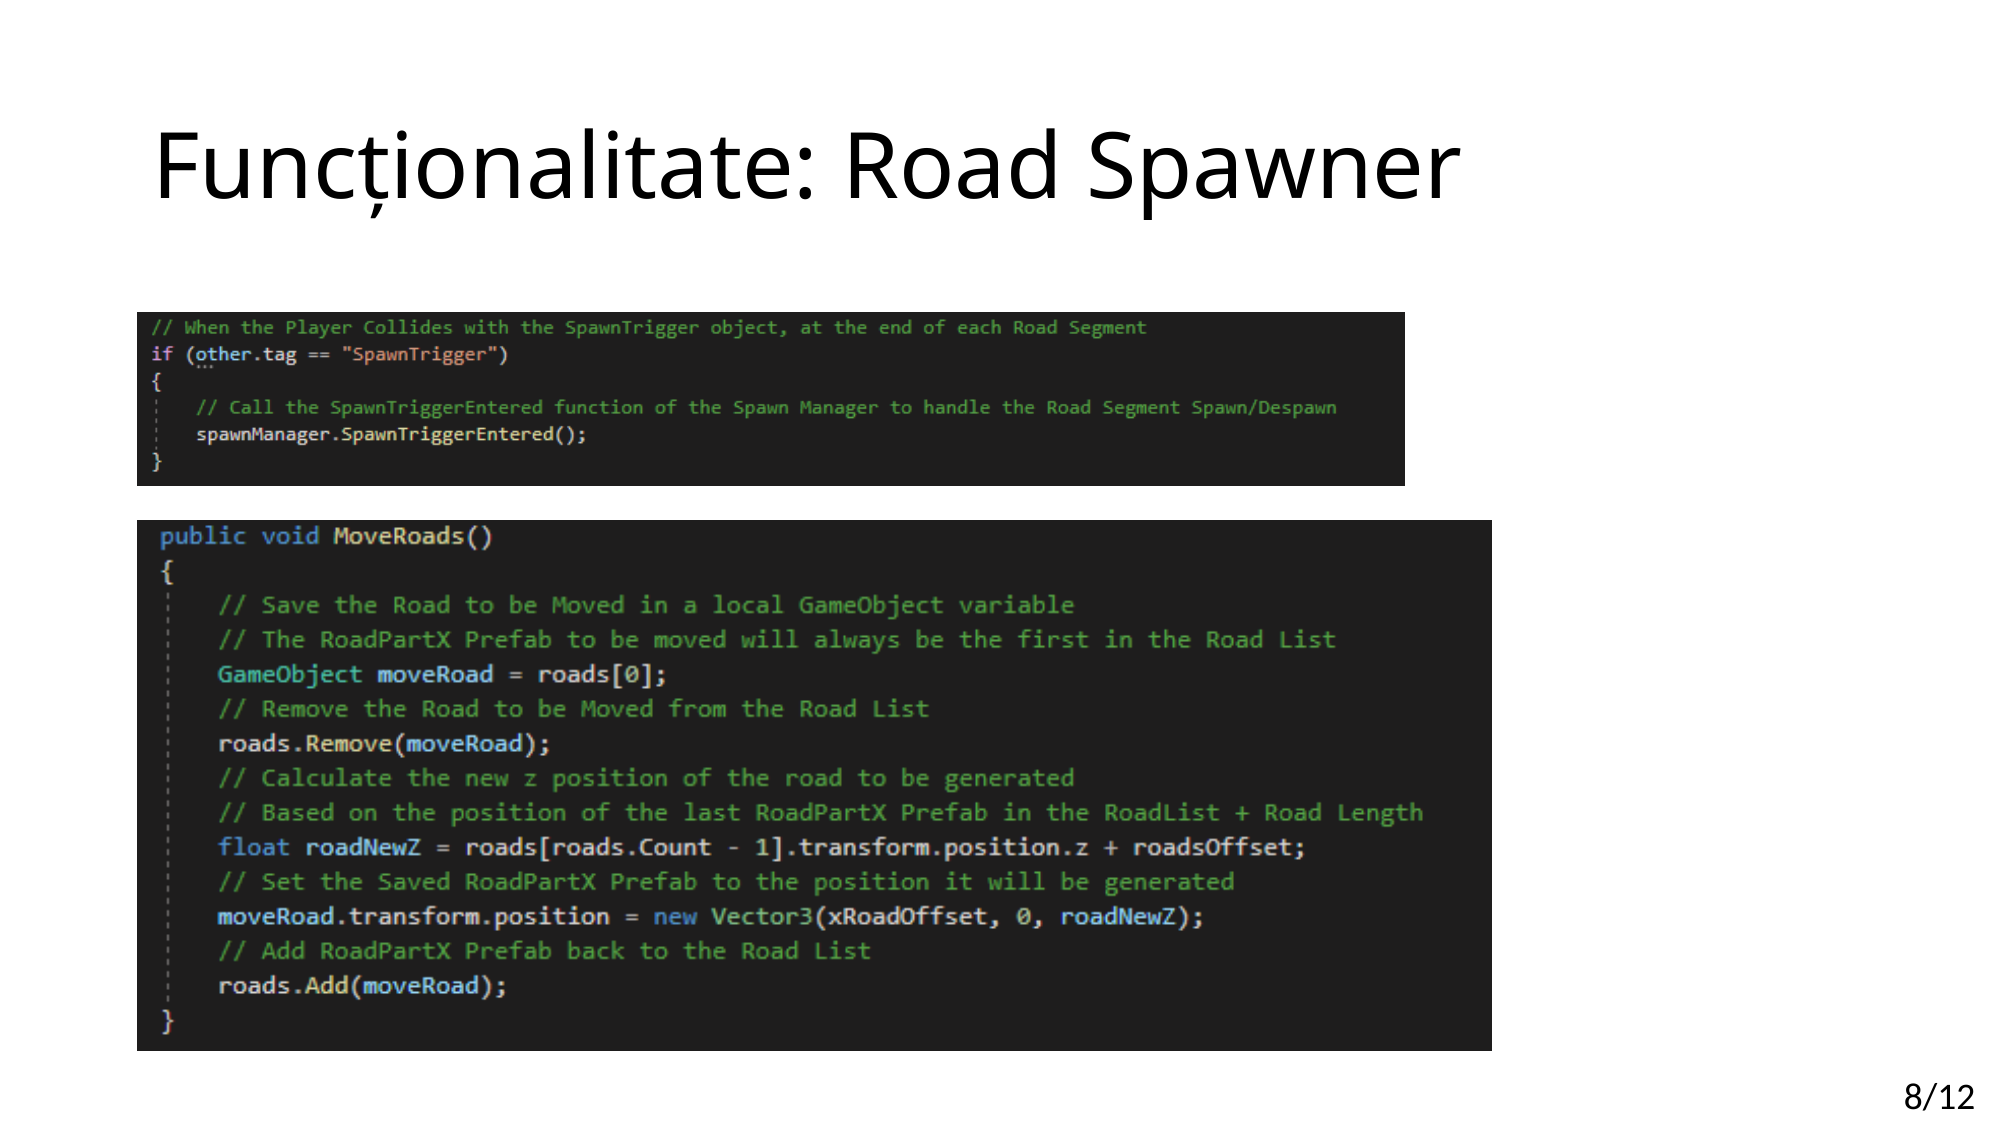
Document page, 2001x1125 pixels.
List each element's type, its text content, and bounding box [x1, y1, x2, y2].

picture [137, 312, 1405, 486]
text_box 8/12 [1879, 1064, 2000, 1125]
picture [137, 520, 1492, 1051]
title Funcționalitate: Road Spawner [137, 59, 1863, 278]
